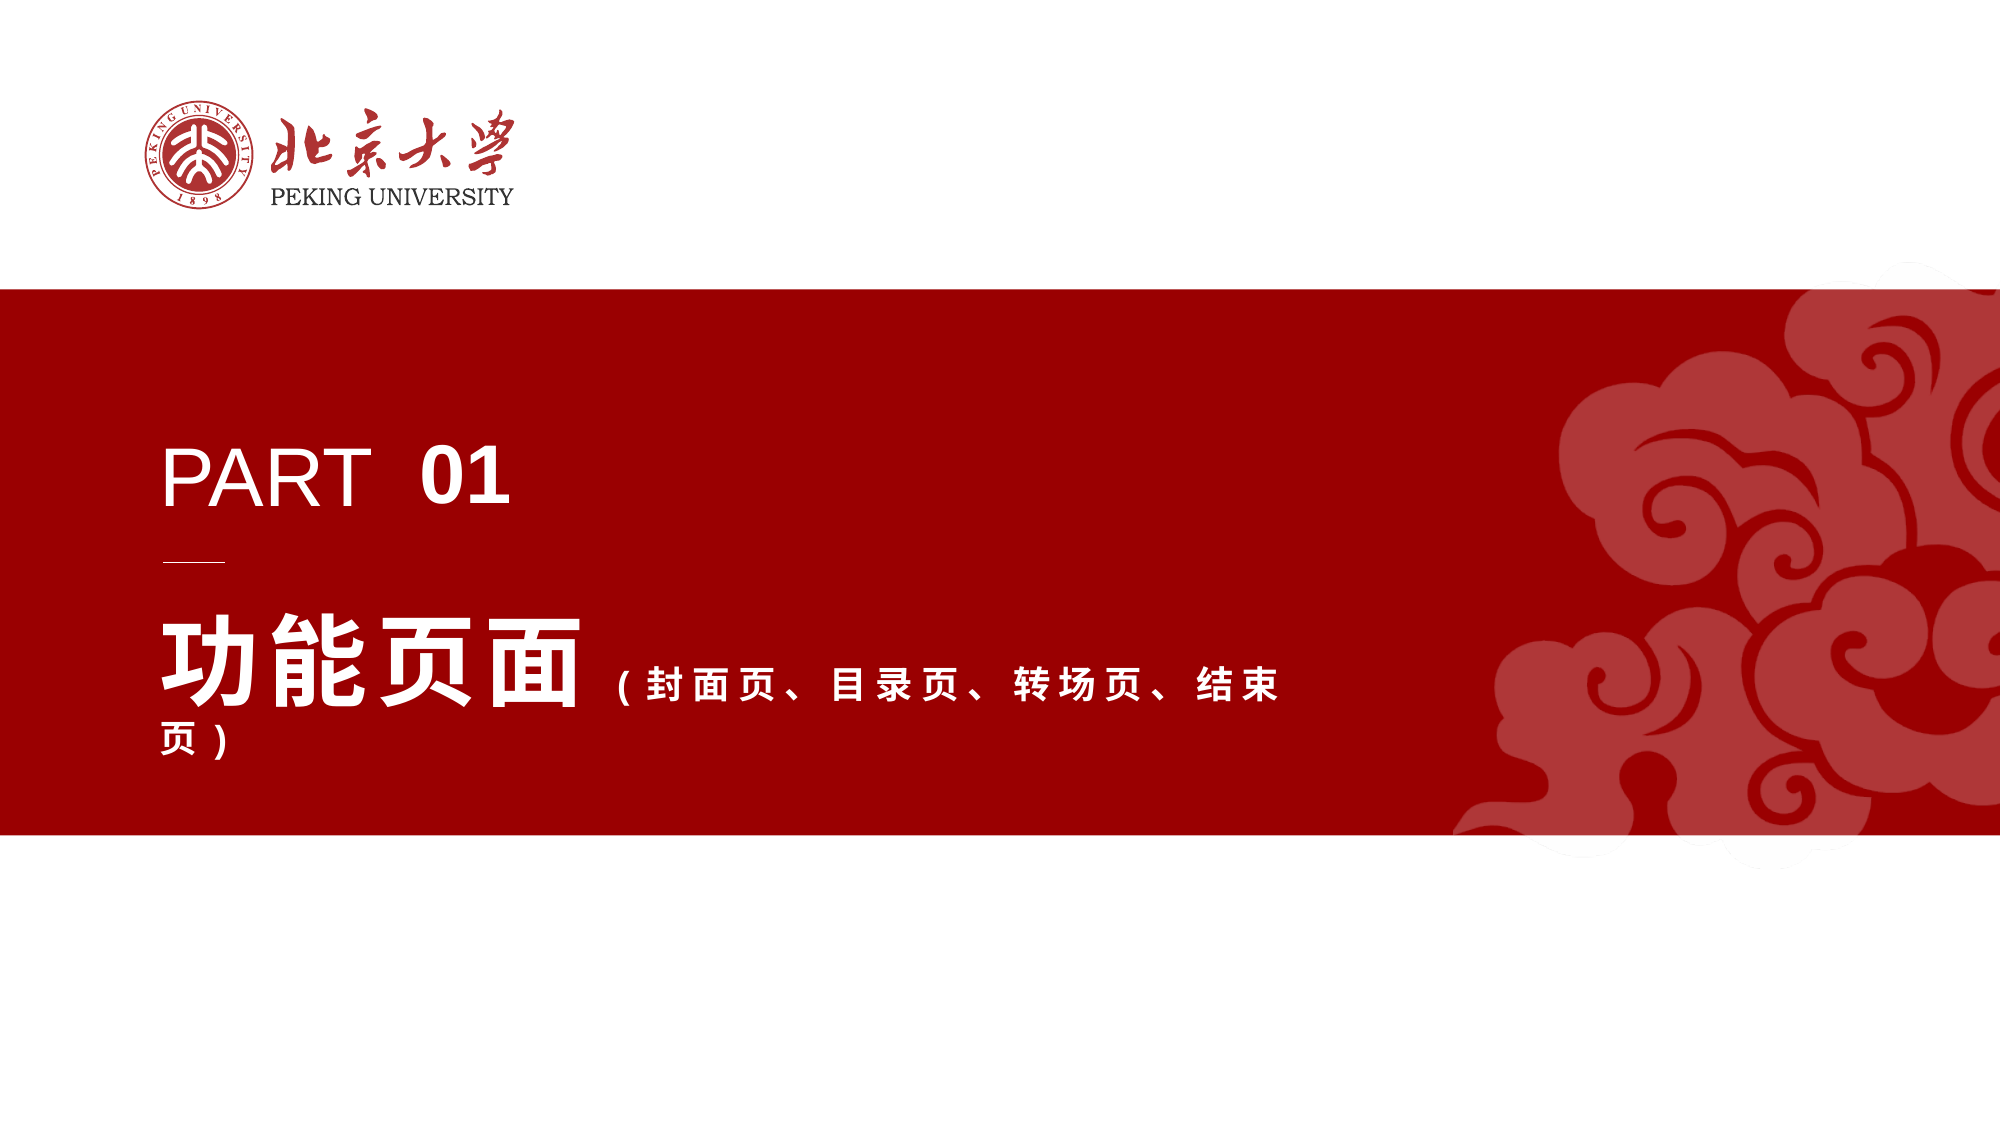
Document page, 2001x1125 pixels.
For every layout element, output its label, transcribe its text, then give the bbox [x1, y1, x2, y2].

list 01 [404, 418, 1343, 535]
picture [1453, 255, 2001, 870]
list 功能页面(封面页、目录页、转场页、结束页) [144, 604, 1343, 750]
